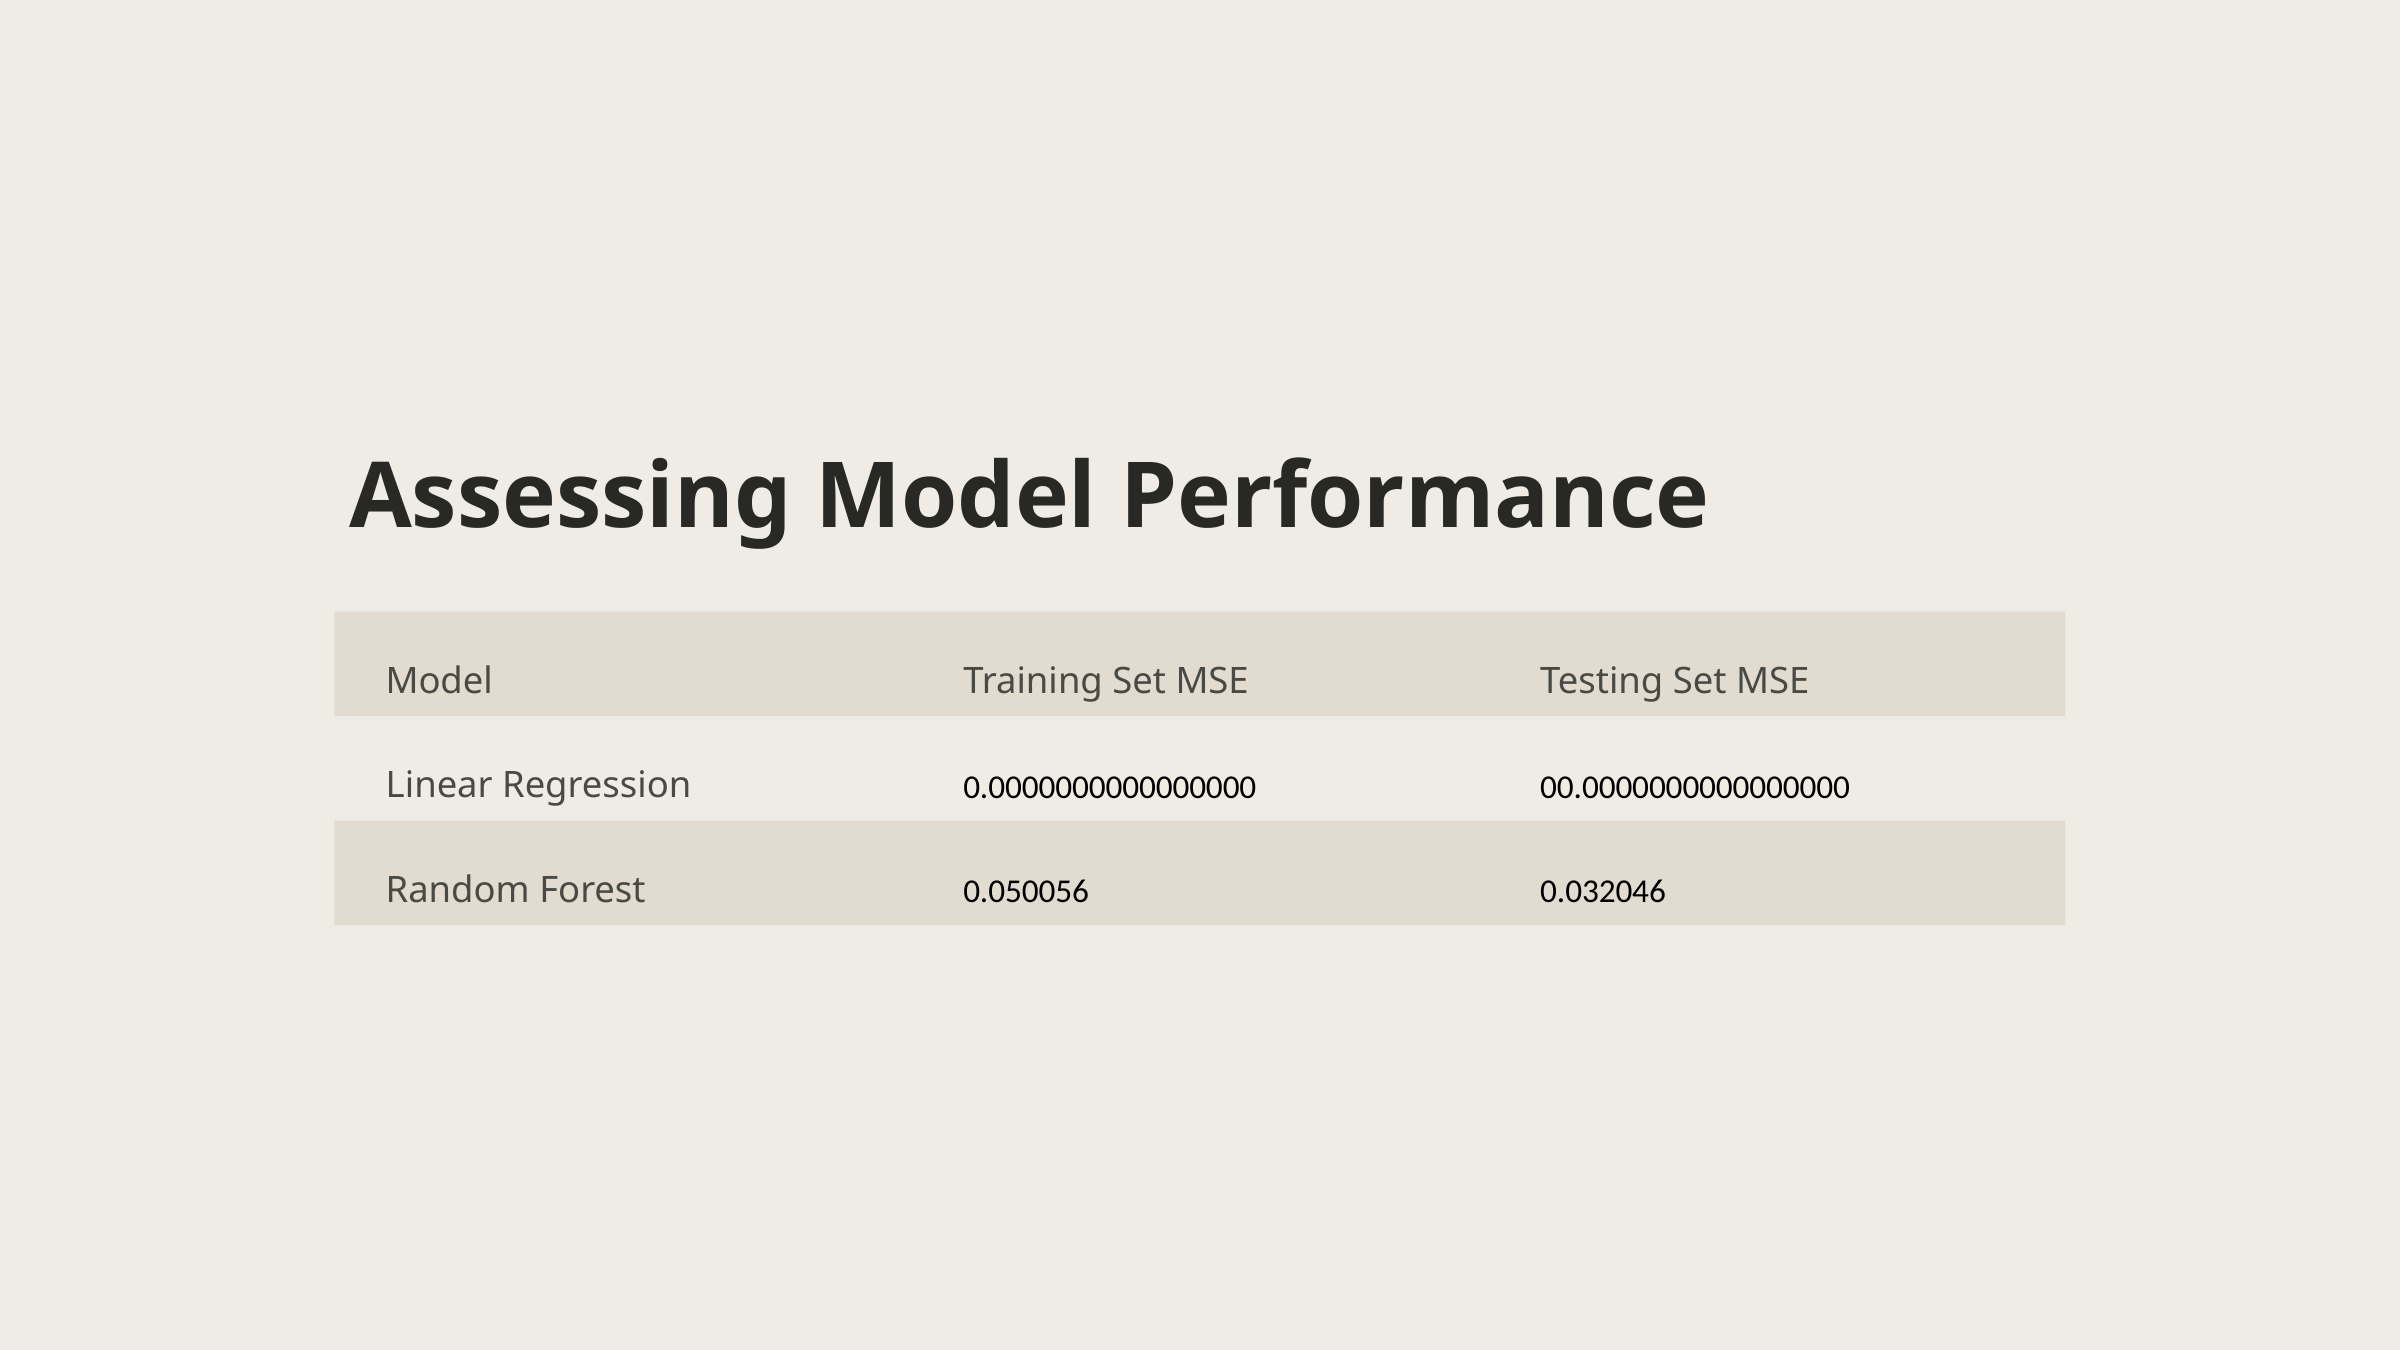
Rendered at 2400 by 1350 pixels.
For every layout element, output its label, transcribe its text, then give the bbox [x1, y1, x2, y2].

text_box [0, 0, 2400, 1350]
text_box 0.050056 [948, 843, 1452, 903]
text_box [334, 611, 2066, 717]
text_box Model [370, 634, 875, 693]
text_box Linear Regression [370, 739, 875, 798]
text_box [334, 820, 2066, 926]
text_box Testing Set MSE [1525, 634, 2029, 693]
text_box 0.0000000000000000 [948, 739, 1452, 798]
text_box Random Forest [370, 843, 875, 903]
text_box 00.0000000000000000 [1525, 739, 2029, 798]
text_box Training Set MSE [948, 634, 1452, 693]
text_box Assessing Model Performance [334, 424, 1559, 539]
text_box 0.032046 [1525, 843, 2029, 903]
